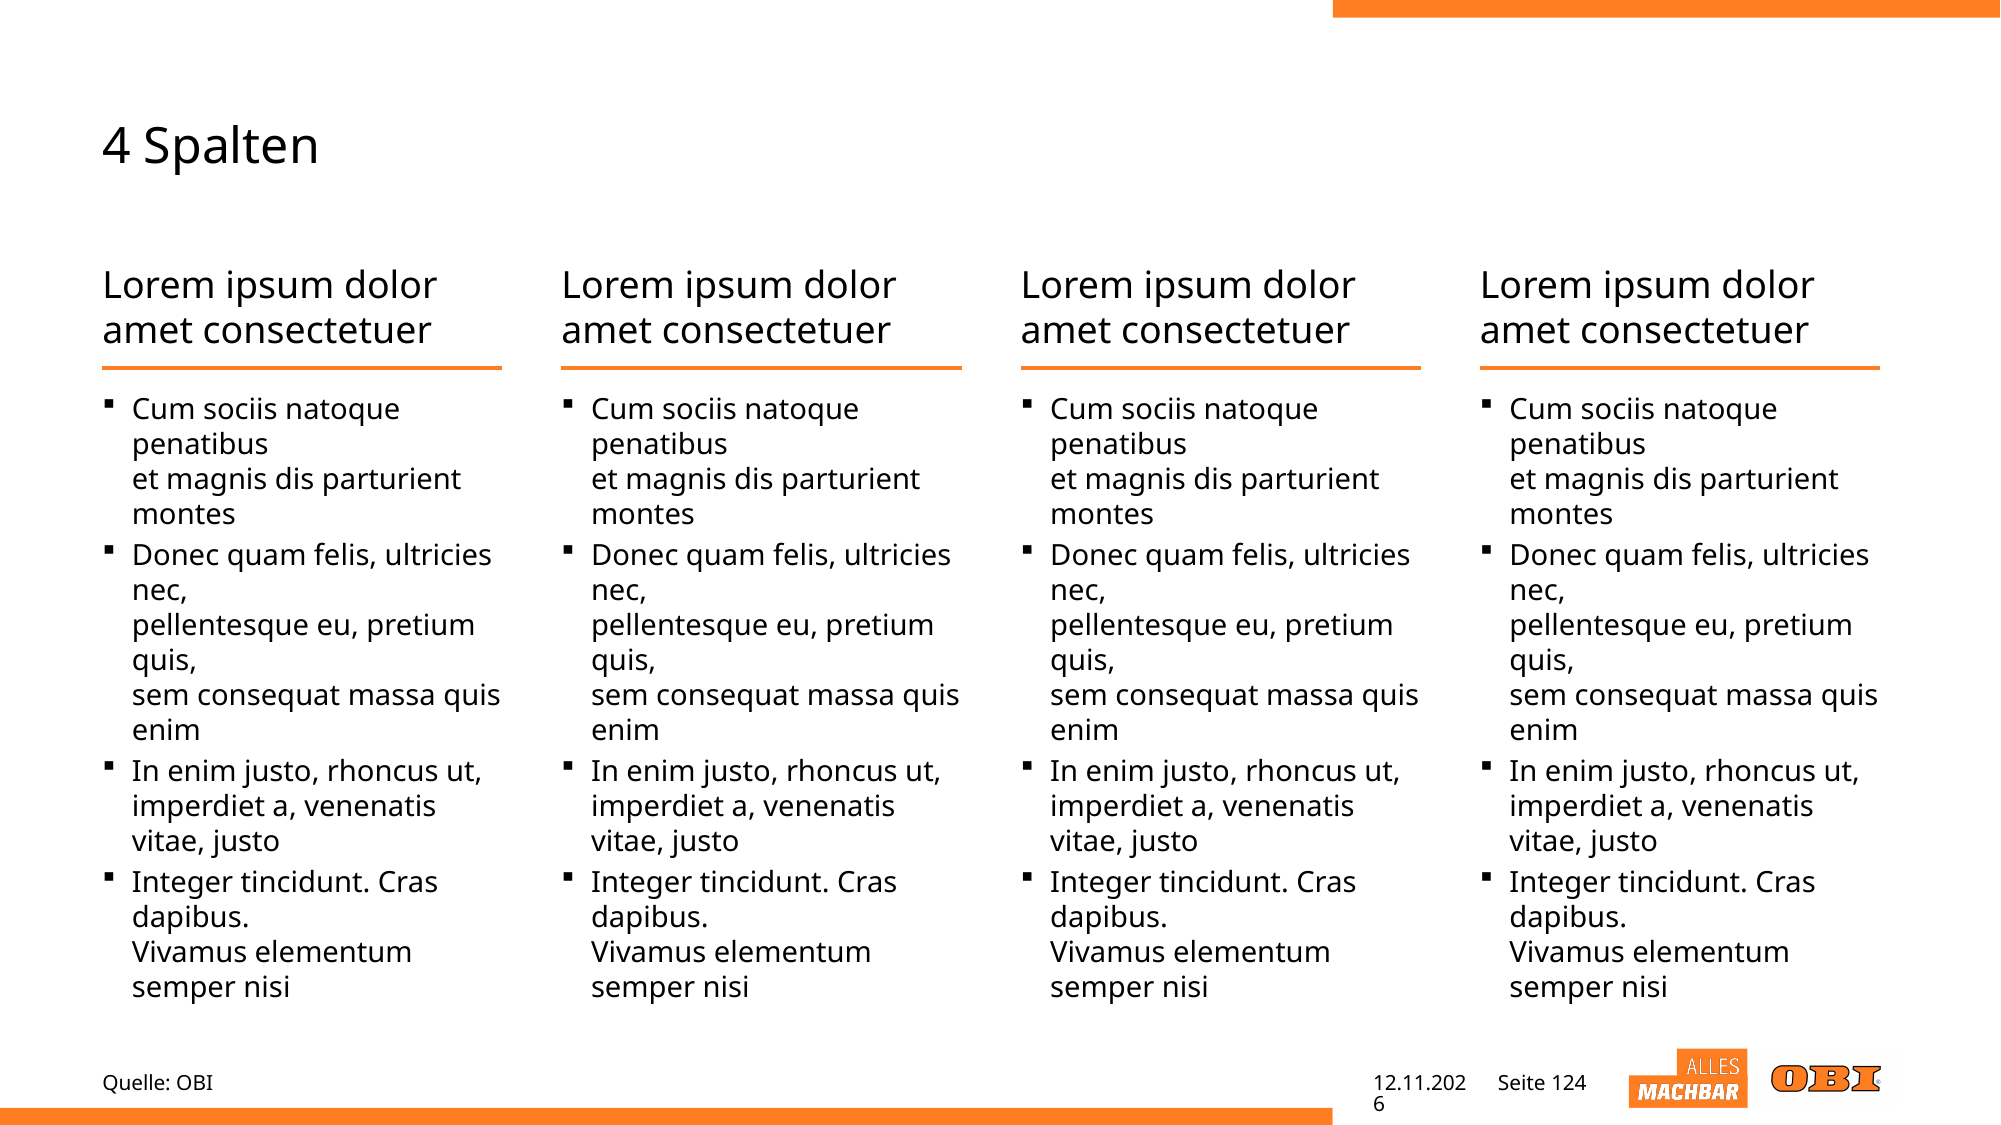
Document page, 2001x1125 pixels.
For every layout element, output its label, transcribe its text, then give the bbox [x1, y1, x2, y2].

text_box Cum sociis natoque penatibus et magnis dis parturient montes Donec quam felis, ultricies nec, pellentesque eu, pretium quis, sem consequat massa quis enim In enim justo, rhoncus ut, imperdiet a, venenatis vitae, justo Integer tincidunt. Cras dapibus. Vivamus elementum semper nisi [561, 390, 962, 1004]
text_box Cum sociis natoque penatibus et magnis dis parturient montes Donec quam felis, ultricies nec, pellentesque eu, pretium quis, sem consequat massa quis enim In enim justo, rhoncus ut, imperdiet a, venenatis vitae, justo Integer tincidunt. Cras dapibus. Vivamus elementum semper nisi [102, 390, 503, 1004]
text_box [561, 261, 962, 368]
footer Quelle: OBI [102, 1071, 1271, 1097]
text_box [1020, 261, 1421, 368]
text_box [1479, 261, 1880, 368]
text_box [102, 261, 503, 368]
text_box Cum sociis natoque penatibus et magnis dis parturient montes Donec quam felis, ultricies nec, pellentesque eu, pretium quis, sem consequat massa quis enim In enim justo, rhoncus ut, imperdiet a, venenatis vitae, justo Integer tincidunt. Cras dapibus. Vivamus elementum semper nisi [1020, 390, 1421, 1004]
picture [1754, 1048, 1898, 1107]
slide_number Seite 124 [1497, 1071, 1588, 1097]
title 4 Spalten [102, 112, 1880, 174]
text_box Cum sociis natoque penatibus et magnis dis parturient montes Donec quam felis, ultricies nec, pellentesque eu, pretium quis, sem consequat massa quis enim In enim justo, rhoncus ut, imperdiet a, venenatis vitae, justo Integer tincidunt. Cras dapibus. Vivamus elementum semper nisi [1479, 390, 1880, 1004]
picture [1638, 1058, 1739, 1100]
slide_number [1373, 1071, 1475, 1097]
